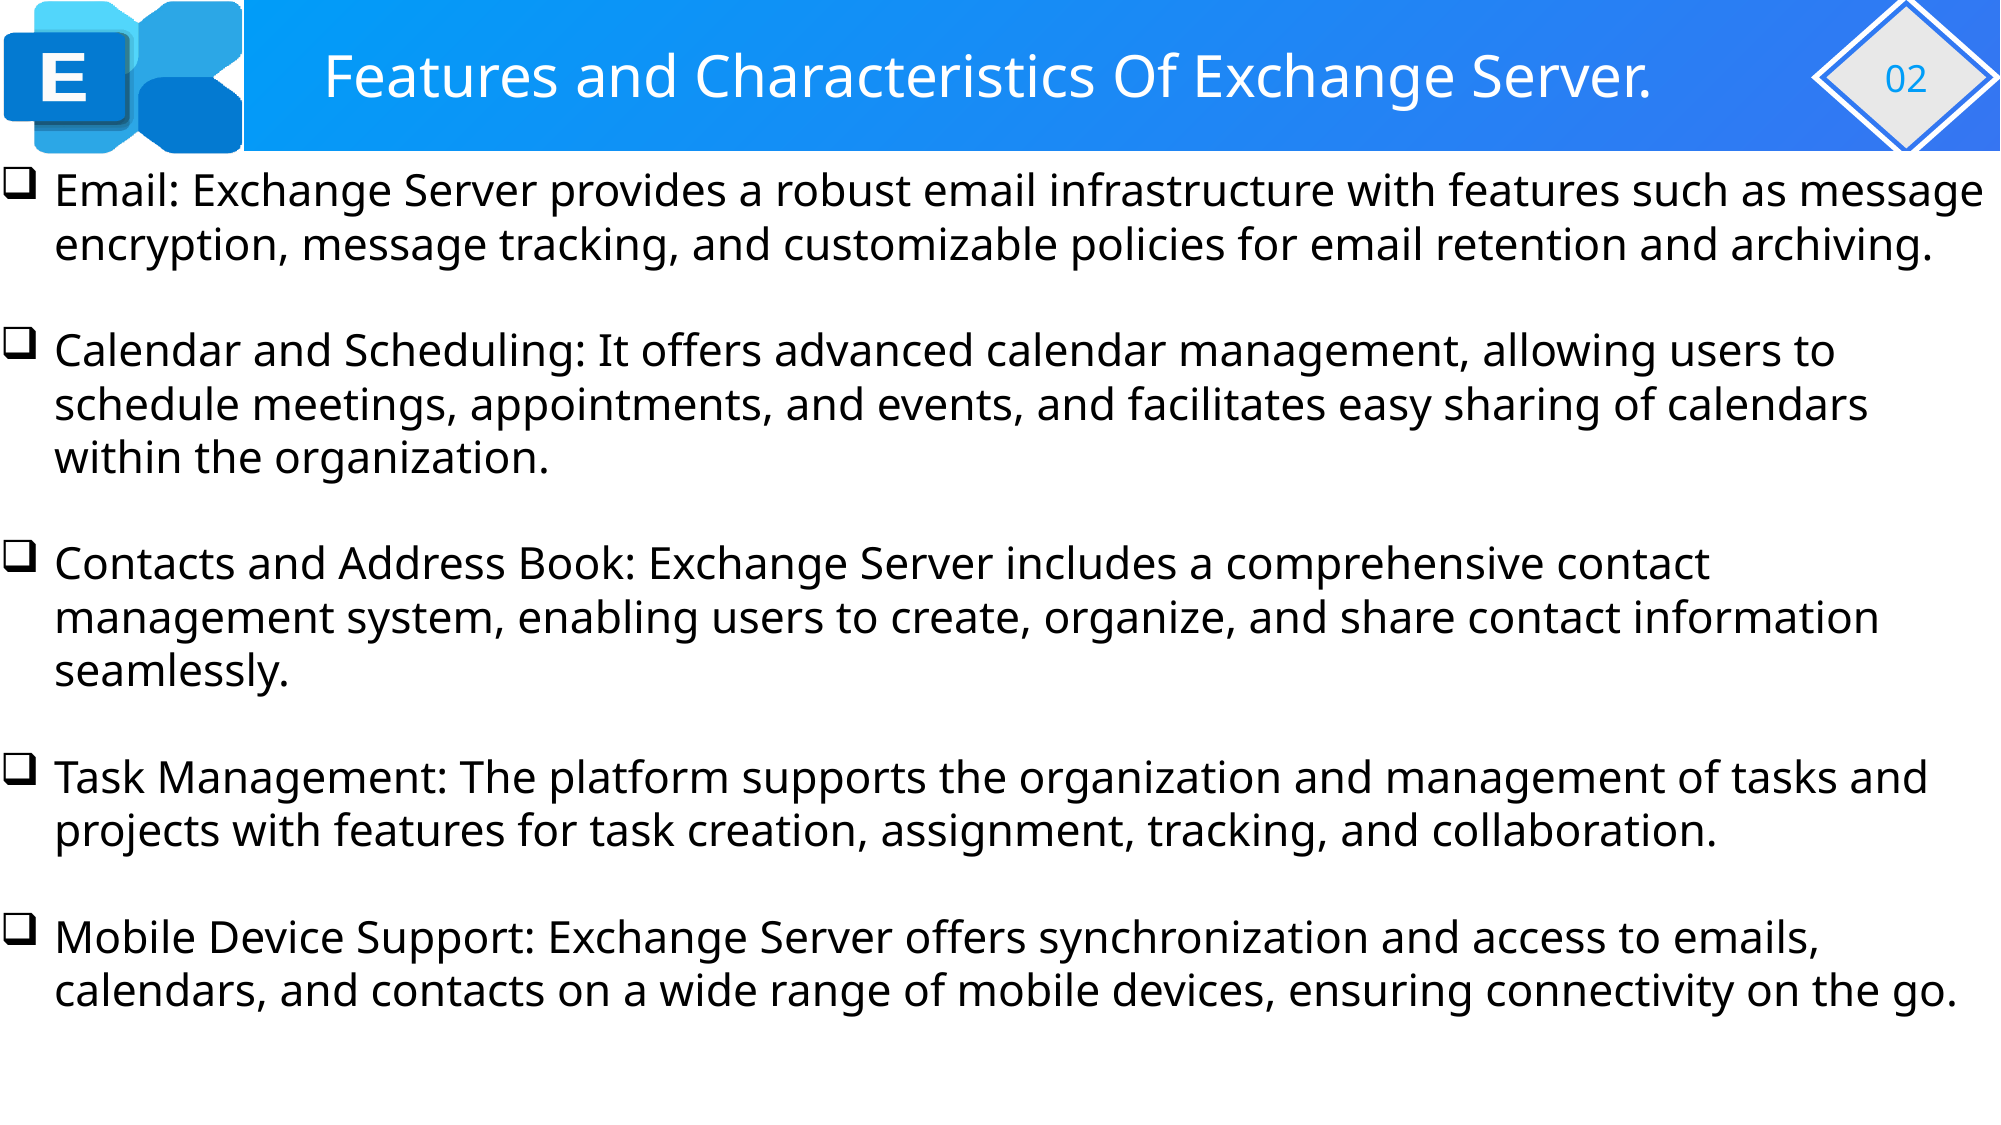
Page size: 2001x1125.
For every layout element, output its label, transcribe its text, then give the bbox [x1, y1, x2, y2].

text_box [1814, 0, 1998, 159]
list Features and Characteristics Of Exchange Server. [244, 0, 1814, 117]
text_box [244, 117, 1814, 152]
picture [0, 0, 244, 173]
text_box Email: Exchange Server provides a robust email infrastructure with features such as message encryption, message tracking, and customizable policies for email retention and archiving. Calendar and Scheduling: It offers advanced calendar management, allowing users to schedule meetings, appointments, and events, and facilitates easy sharing of calendars within the organization. Contacts and Address Book: Exchange Server includes a comprehensive contact management system, enabling users to create, organize, and share contact information seamlessly. Task Management: The platform supports the organization and management of tasks and projects with features for task creation, assignment, tracking, and collaboration. Mobile Device Support: Exchange Server offers synchronization and access to emails, calendars, and contacts on a wide range of mobile devices, ensuring connectivity on the go. [0, 154, 2000, 1125]
